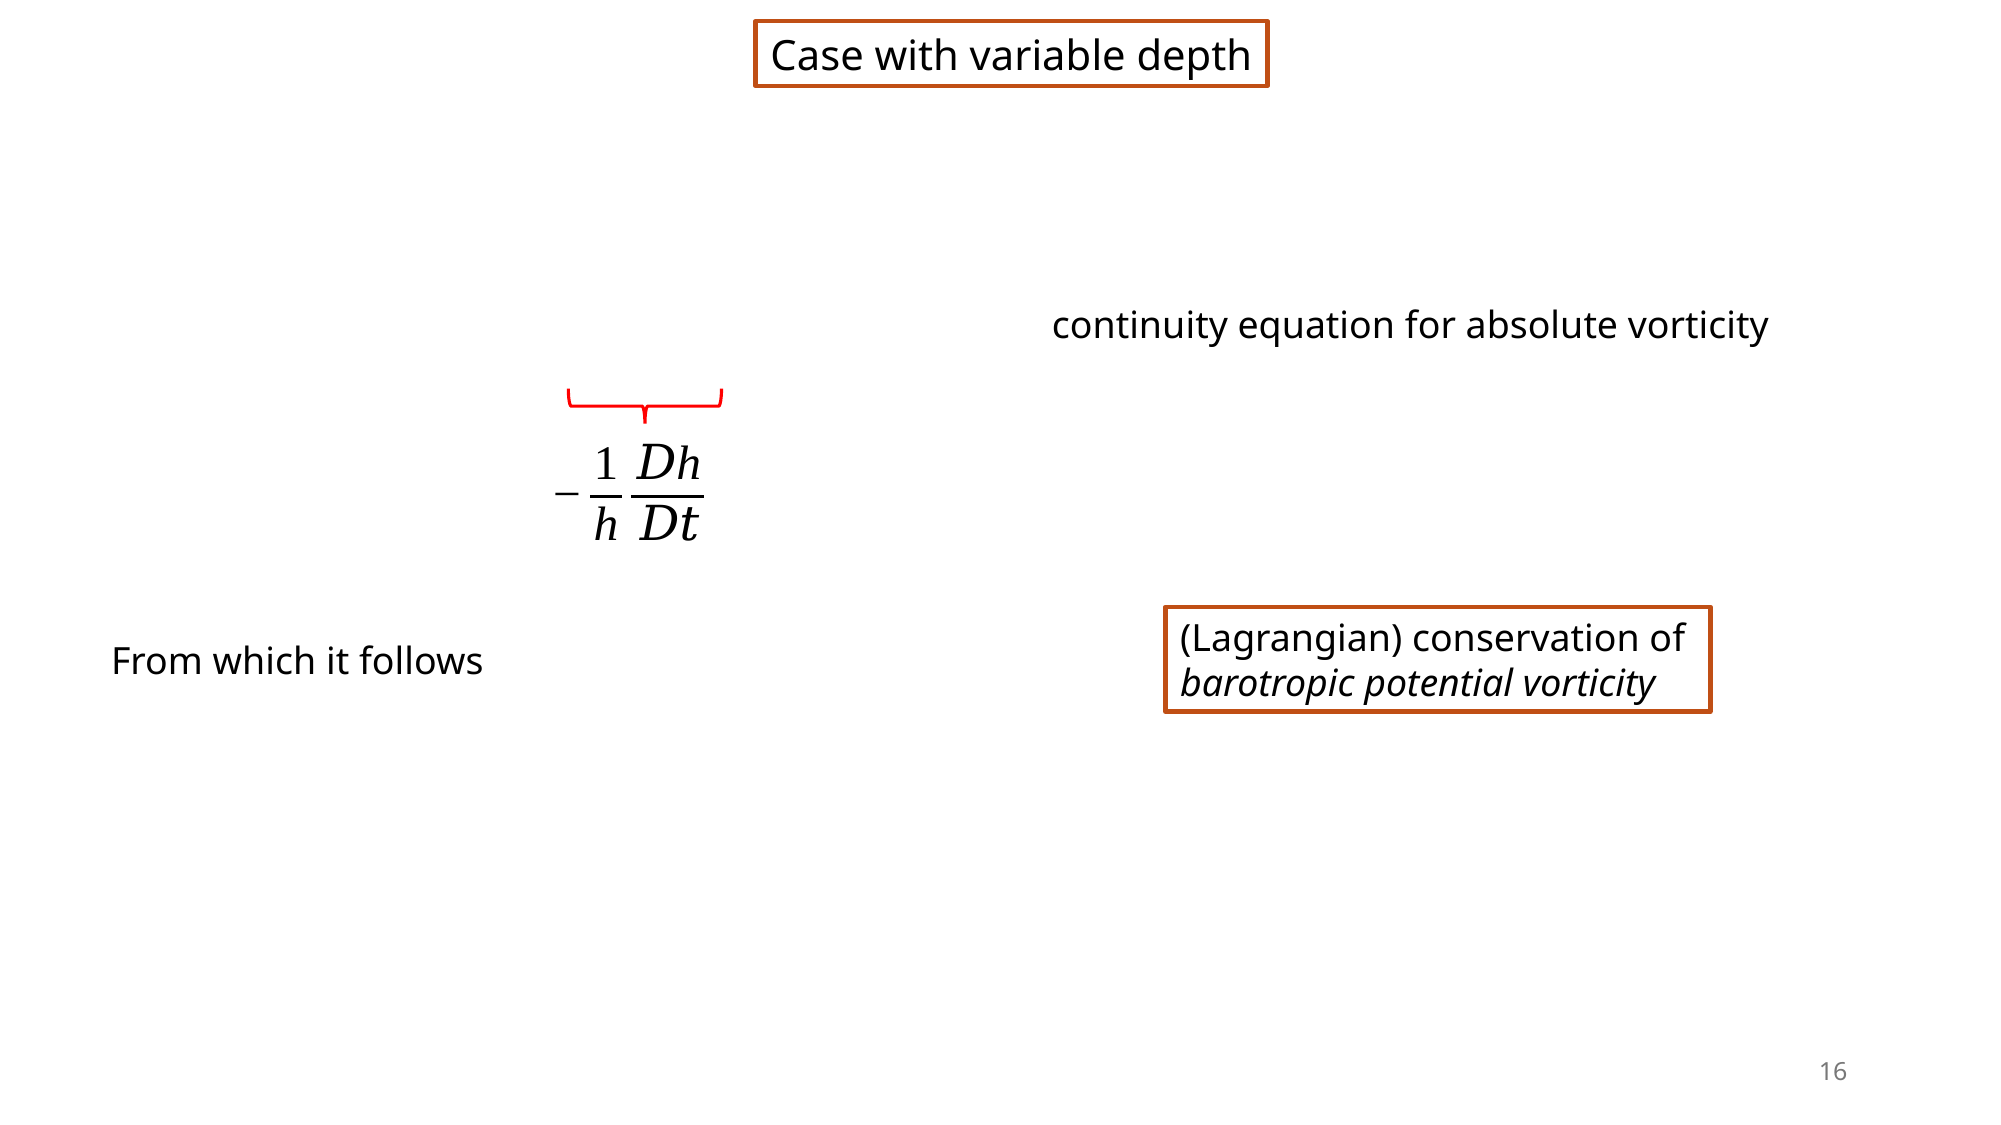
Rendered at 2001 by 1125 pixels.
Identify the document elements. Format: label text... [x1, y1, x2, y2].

text_box continuity equation for absolute vorticity [1037, 293, 1785, 354]
slide_number 16 [1412, 1042, 1863, 1103]
text_box From which it follows [96, 629, 499, 690]
text_box (Lagrangian) conservation of barotropic potential vorticity [1165, 606, 1711, 712]
text_box Case with variable depth [755, 21, 1268, 86]
text_box [566, 388, 724, 424]
